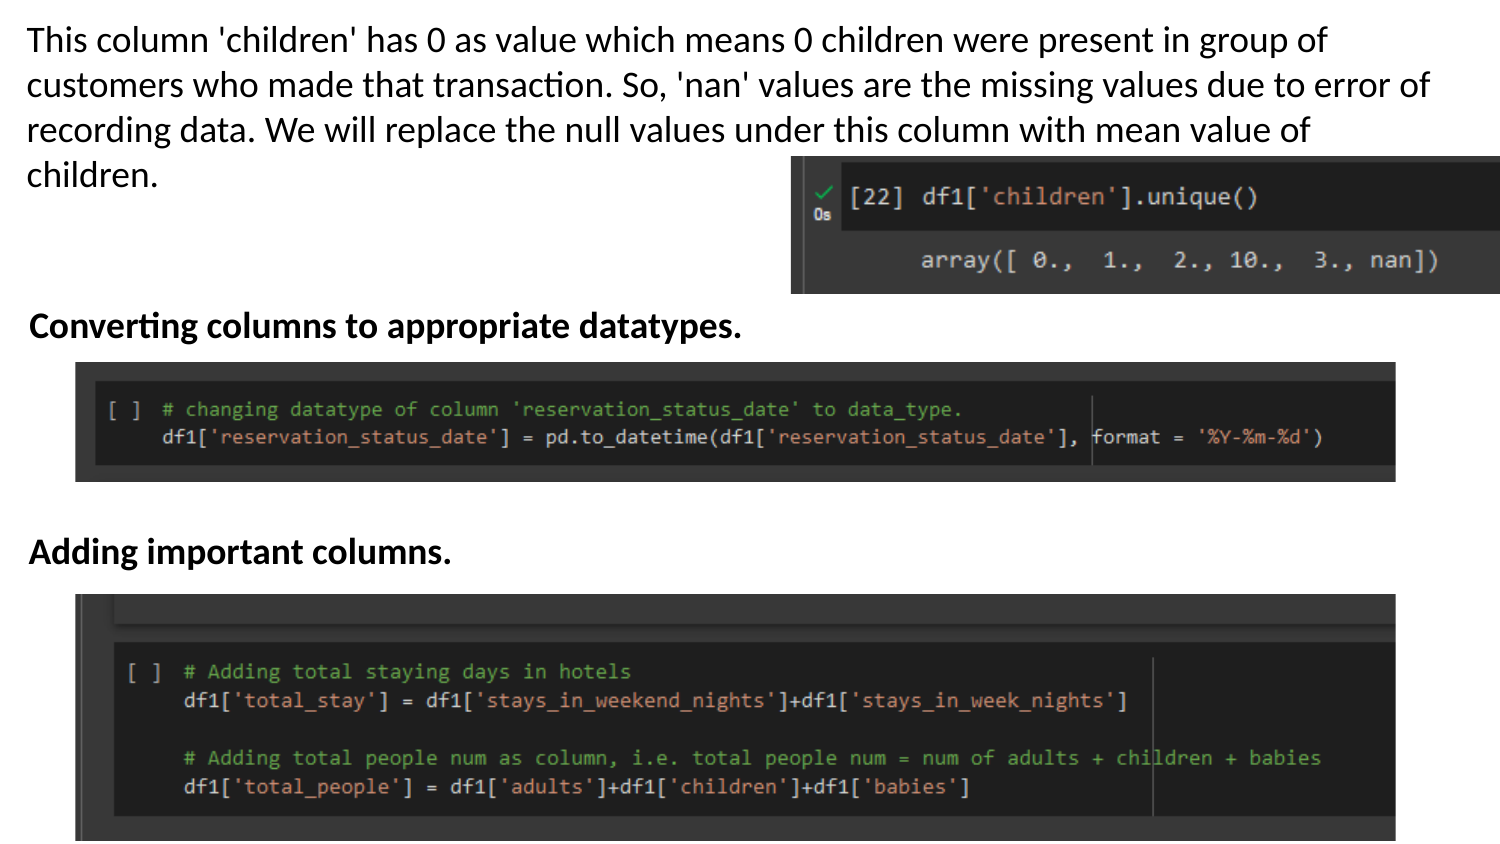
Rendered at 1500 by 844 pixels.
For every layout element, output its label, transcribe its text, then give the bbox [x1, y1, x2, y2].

picture [75, 361, 1396, 482]
picture [75, 594, 1396, 841]
text_box Adding important columns. [13, 520, 468, 580]
text_box Converting columns to appropriate datatypes. [14, 293, 759, 353]
picture [790, 156, 1500, 294]
text_box This column 'children' has 0 as value which means 0 children were present in group of customers who made that transaction. So, 'nan' values are the missing values due to error of recording data. We will replace the null values under this column with mean value of children. [11, 7, 1460, 203]
